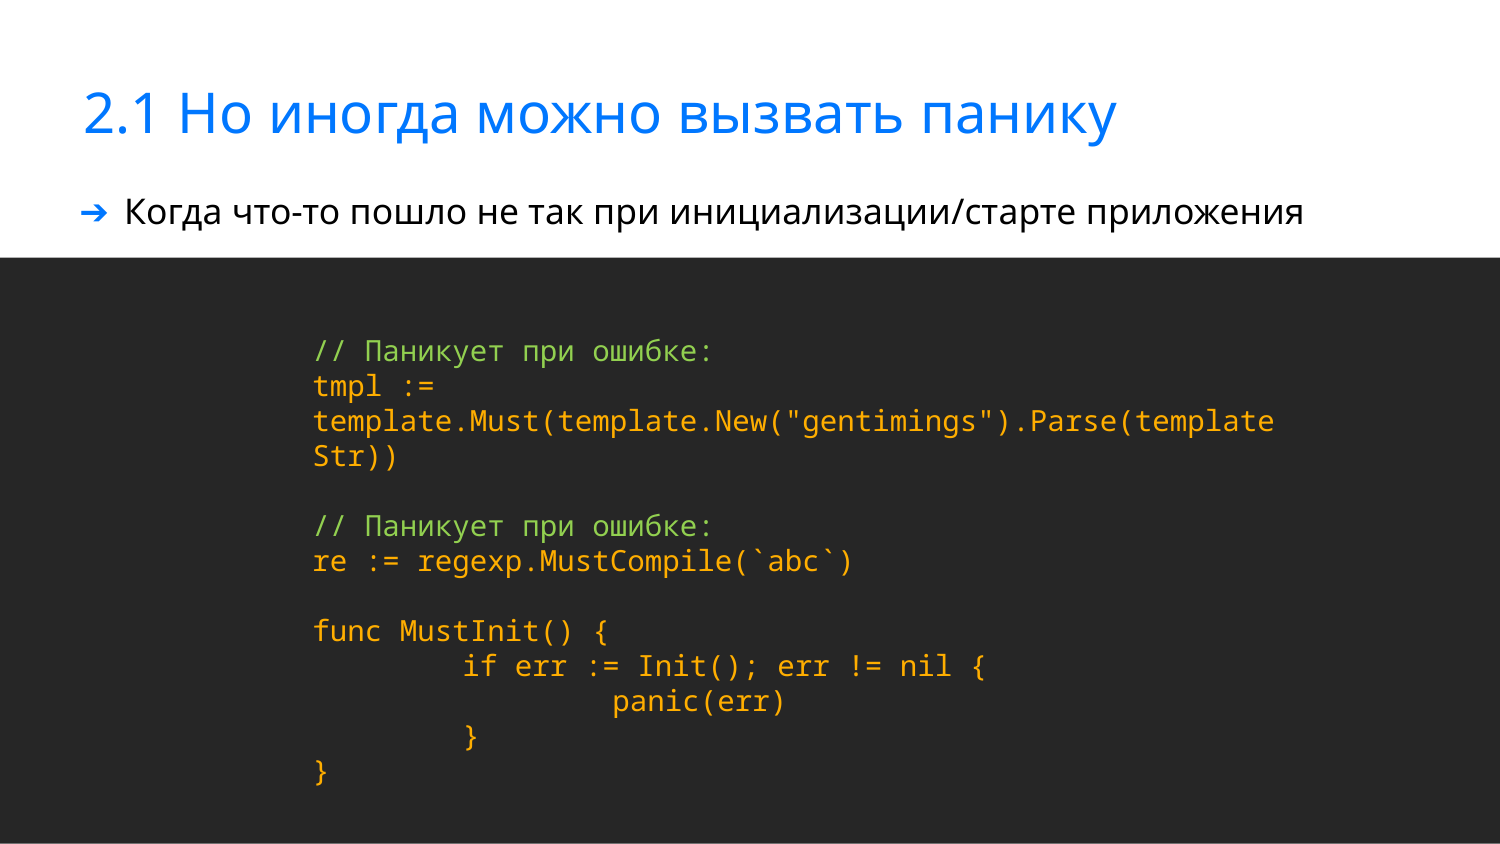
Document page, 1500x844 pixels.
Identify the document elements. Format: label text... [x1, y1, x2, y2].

text_box // Паникует при ошибке: tmpl := template.Must(template.New("gentimings").Parse(templateStr)) // Паникует при ошибке: re := regexp.MustCompile(`abc`) func MustInit() { if err := Init(); err != nil { panic(err) } } [206, 733, 1294, 775]
text_box [0, 257, 1500, 844]
text_box Когда что-то пошло не так при инициализации/старте приложения [67, 136, 1404, 733]
title 2.1 Но иногда можно вызвать панику [82, 84, 1190, 136]
